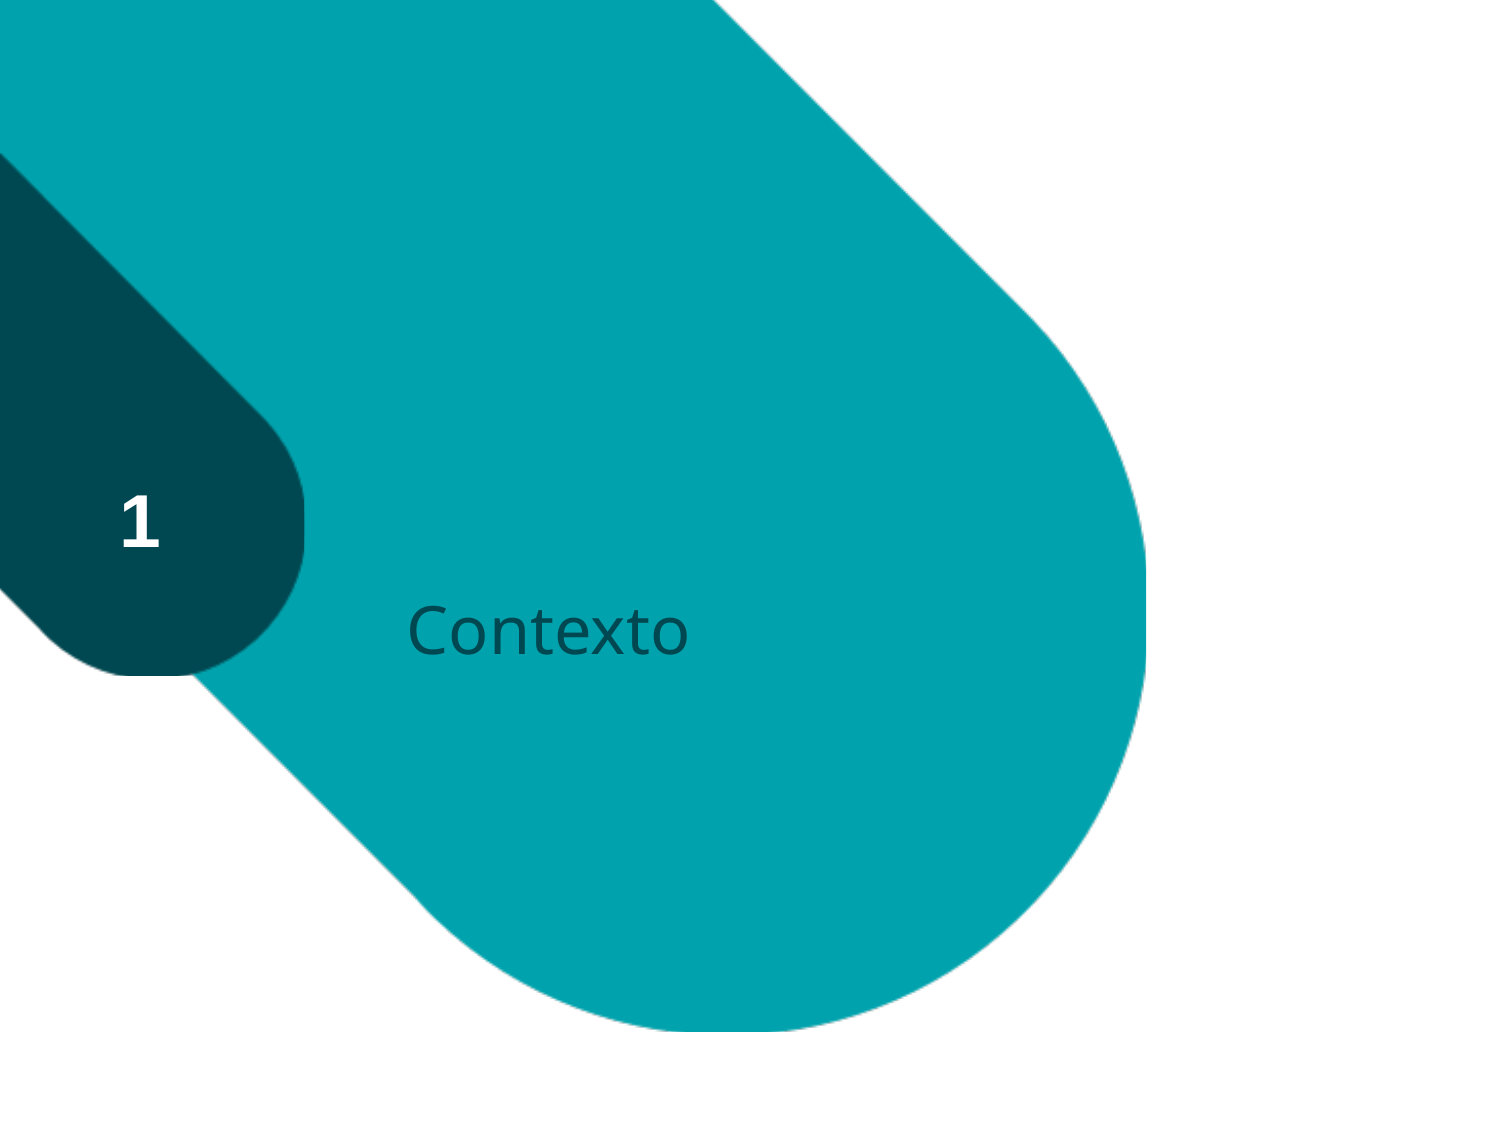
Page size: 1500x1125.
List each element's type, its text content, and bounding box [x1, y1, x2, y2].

title Contexto [391, 451, 1023, 676]
list 1 [81, 454, 200, 581]
